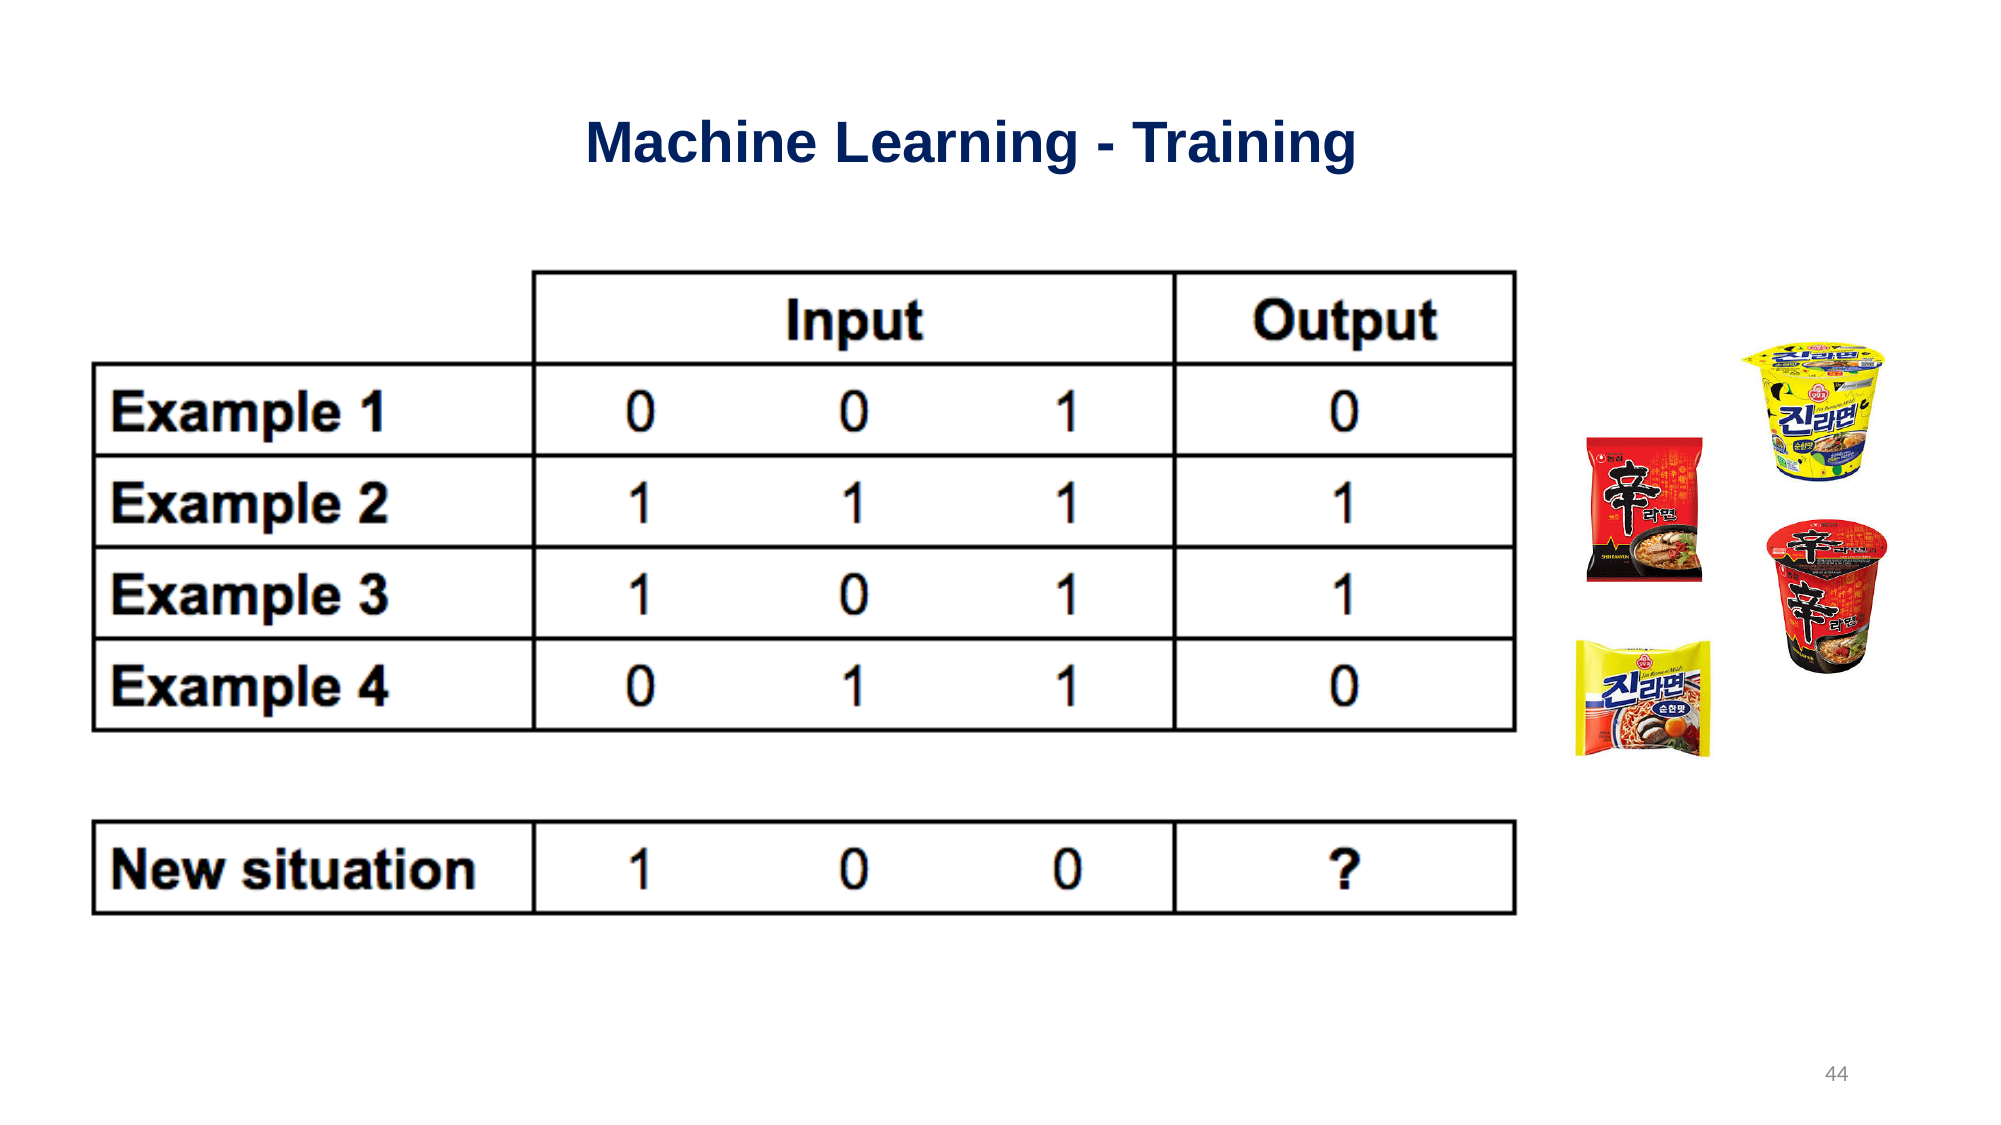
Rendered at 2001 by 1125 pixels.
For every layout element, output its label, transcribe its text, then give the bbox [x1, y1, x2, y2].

text_box Machine Learning - Training [570, 96, 1375, 182]
picture [0, 200, 1719, 956]
picture [1732, 322, 1906, 496]
slide_number 43 [1413, 1042, 1864, 1103]
picture [1747, 516, 1906, 675]
